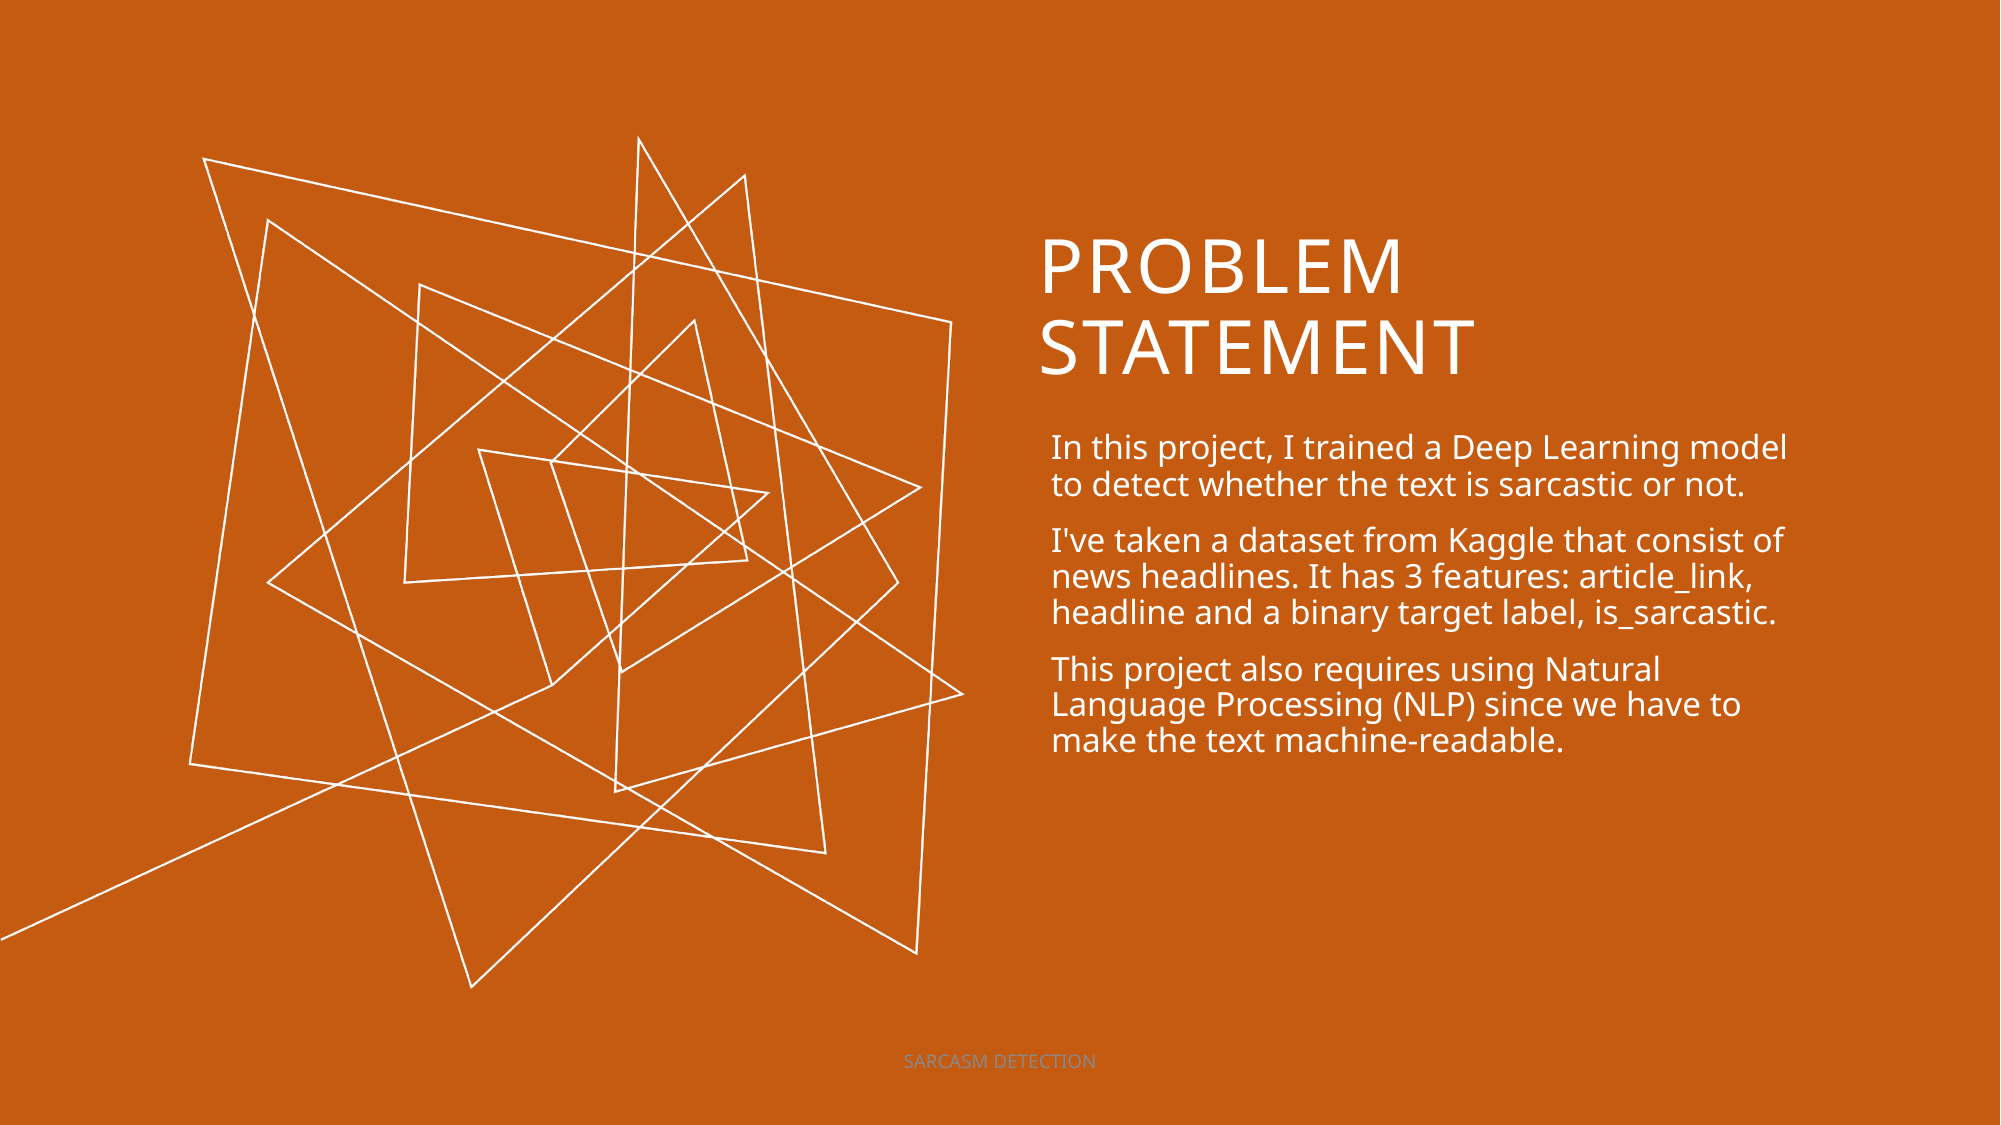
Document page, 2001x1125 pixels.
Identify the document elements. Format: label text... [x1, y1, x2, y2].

title Problem Statement [1023, 116, 1839, 398]
text_box SARCASM DETECTION [662, 1042, 1338, 1103]
subtitle In this project, I trained a Deep Learning model to detect whether the text is sarcastic or not. I've taken a dataset from Kaggle that consist of news headlines. It has 3 features: article_link, headline and a binary target label, is_sarcastic. This project also requires using Natural Language Processing (NLP) since we have to make the text machine-readable. [1035, 423, 1839, 827]
picture [0, 135, 965, 989]
